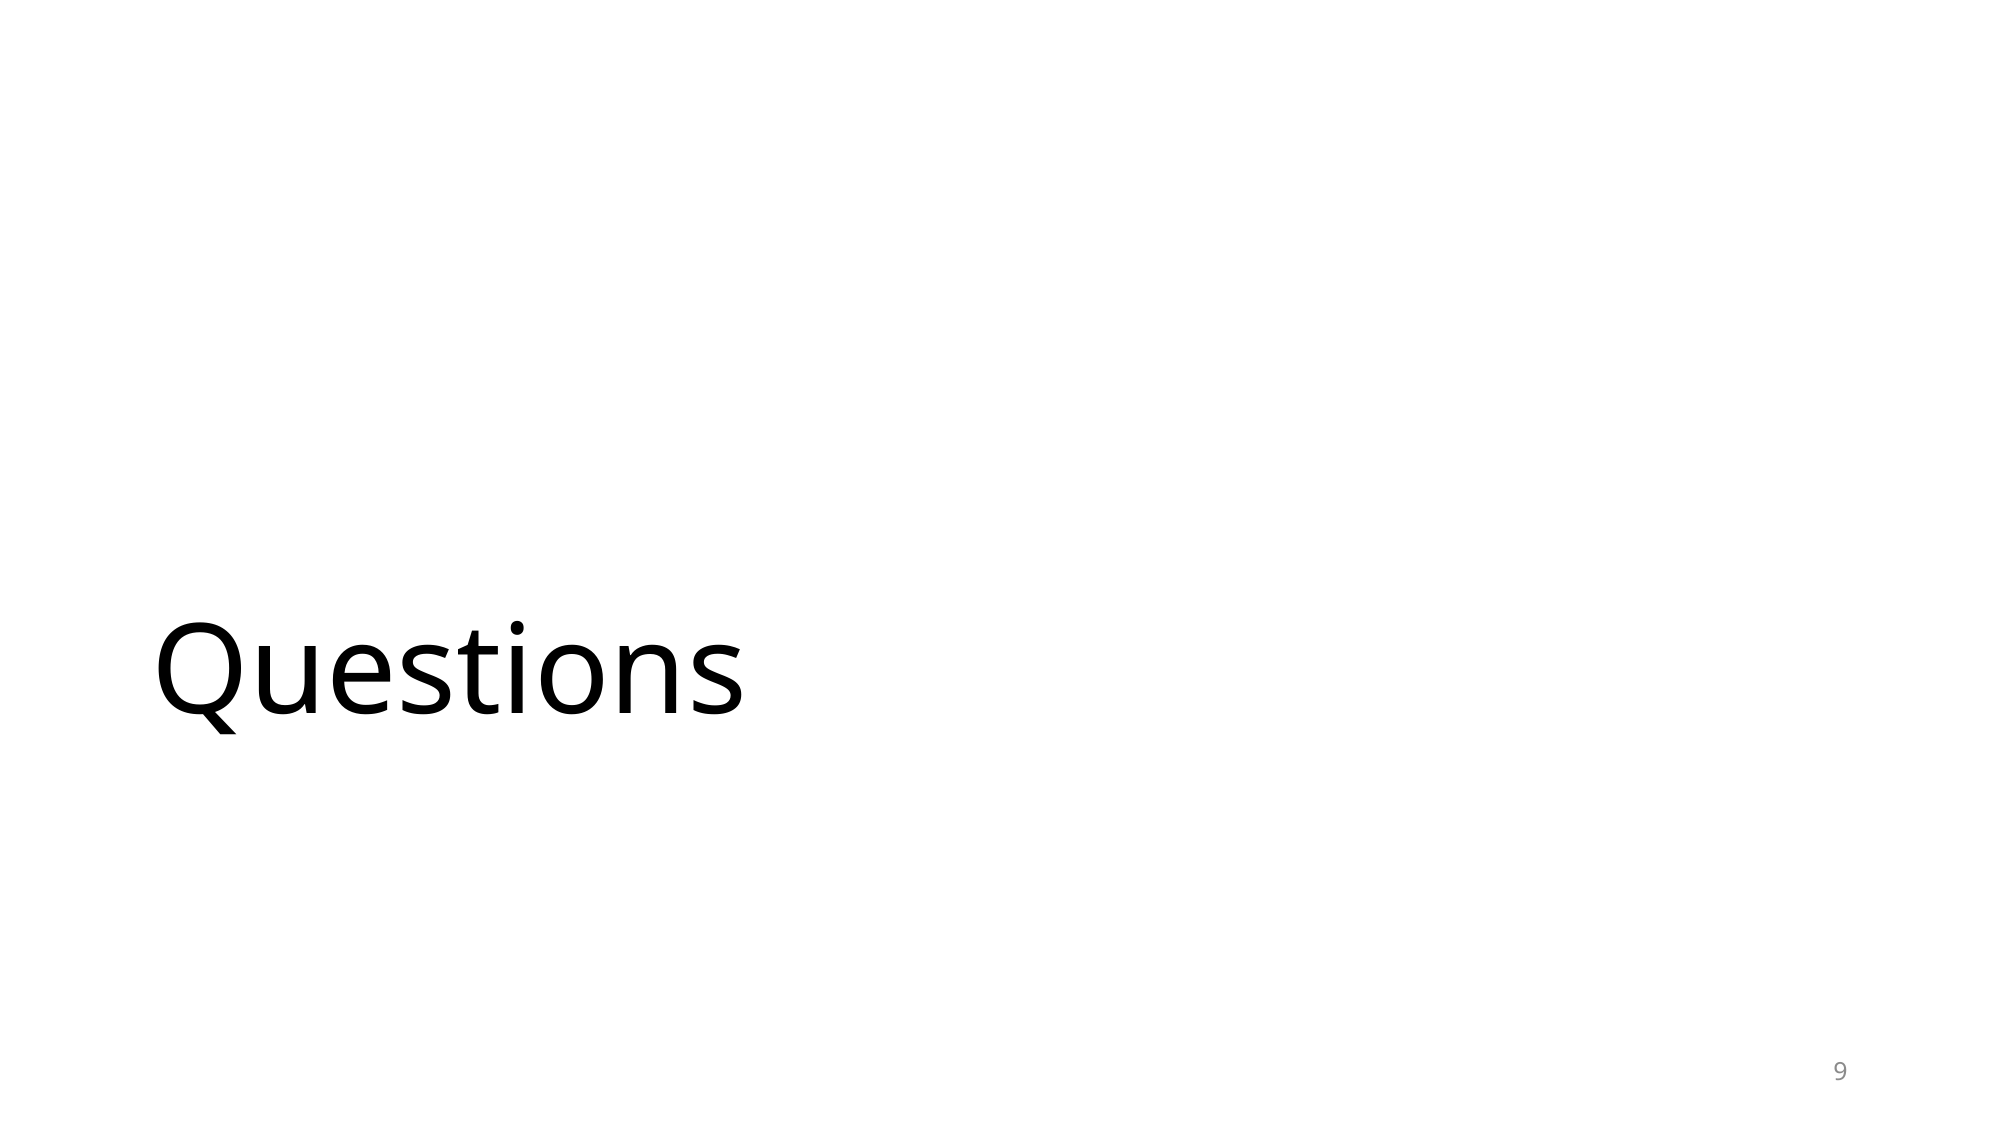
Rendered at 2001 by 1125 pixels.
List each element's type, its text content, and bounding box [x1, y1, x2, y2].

title Questions [136, 280, 1862, 749]
slide_number 9 [1412, 1042, 1863, 1103]
